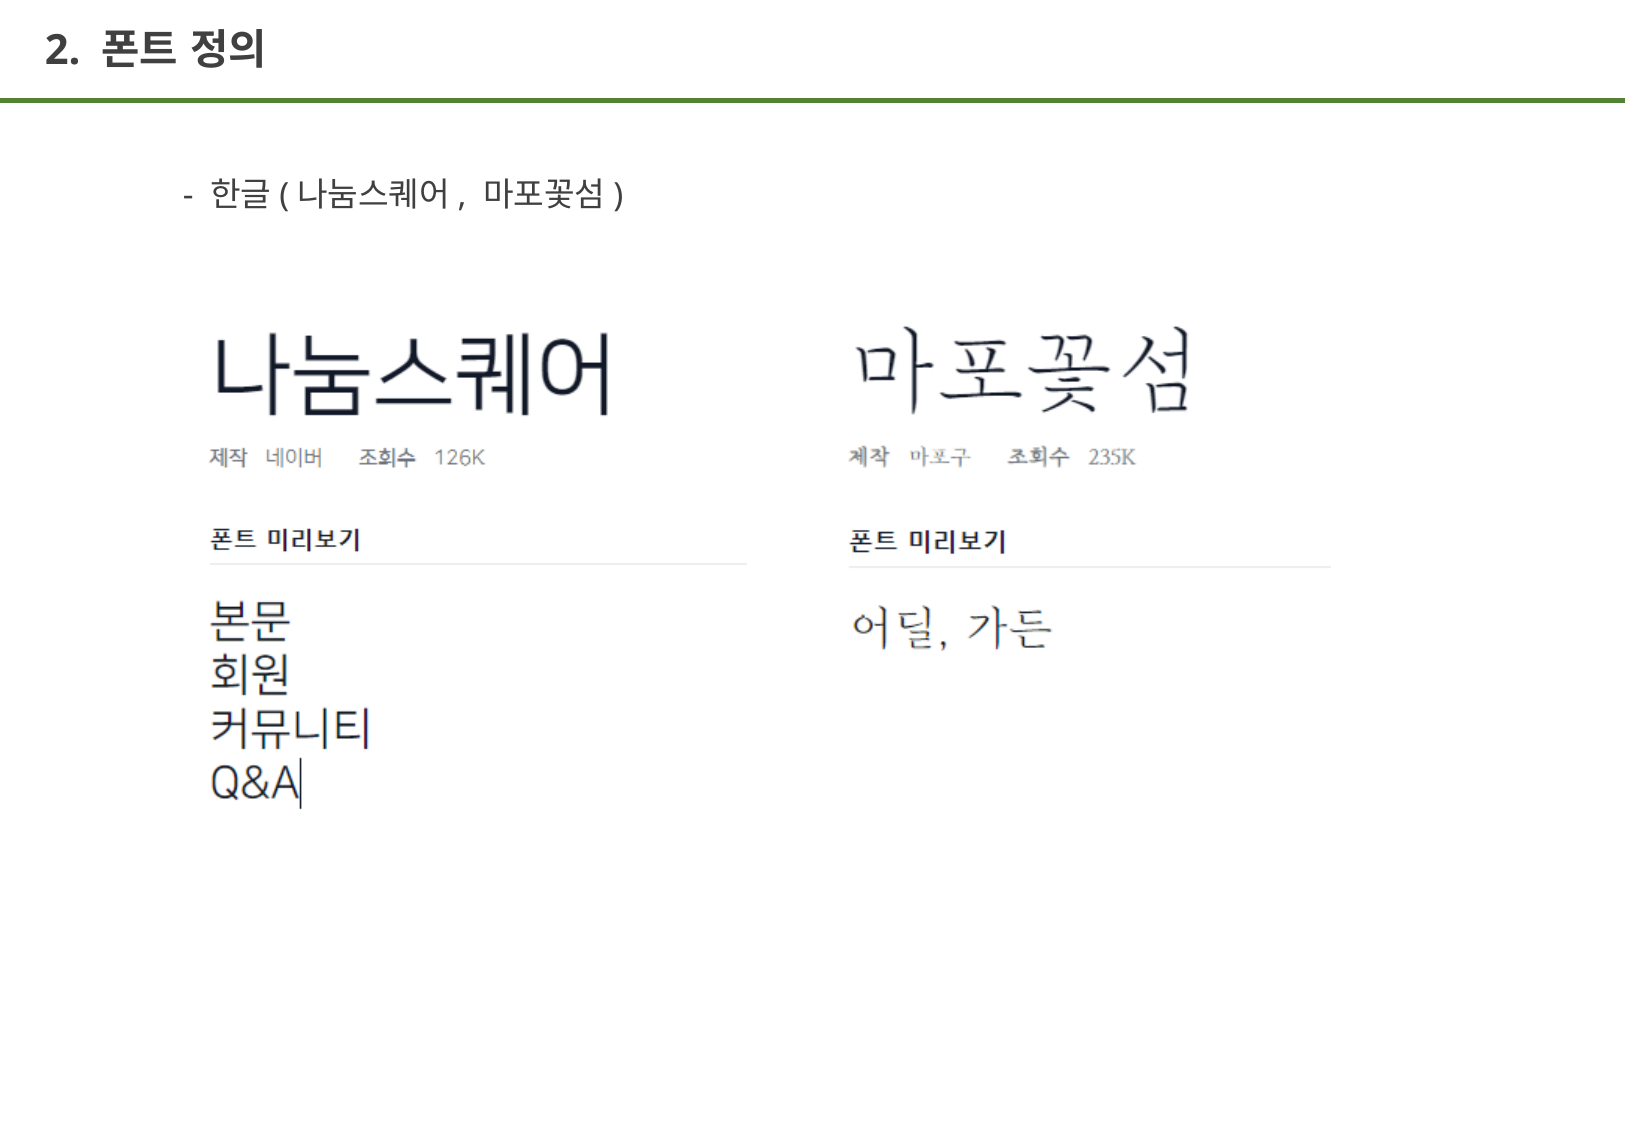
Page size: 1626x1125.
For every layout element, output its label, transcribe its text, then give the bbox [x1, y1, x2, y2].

text_box - 한글(나눔스퀘어, 마포꽃섬) [168, 166, 639, 221]
picture [170, 294, 747, 878]
picture [779, 263, 1331, 845]
title 2. 폰트 정의 [44, 0, 1108, 102]
